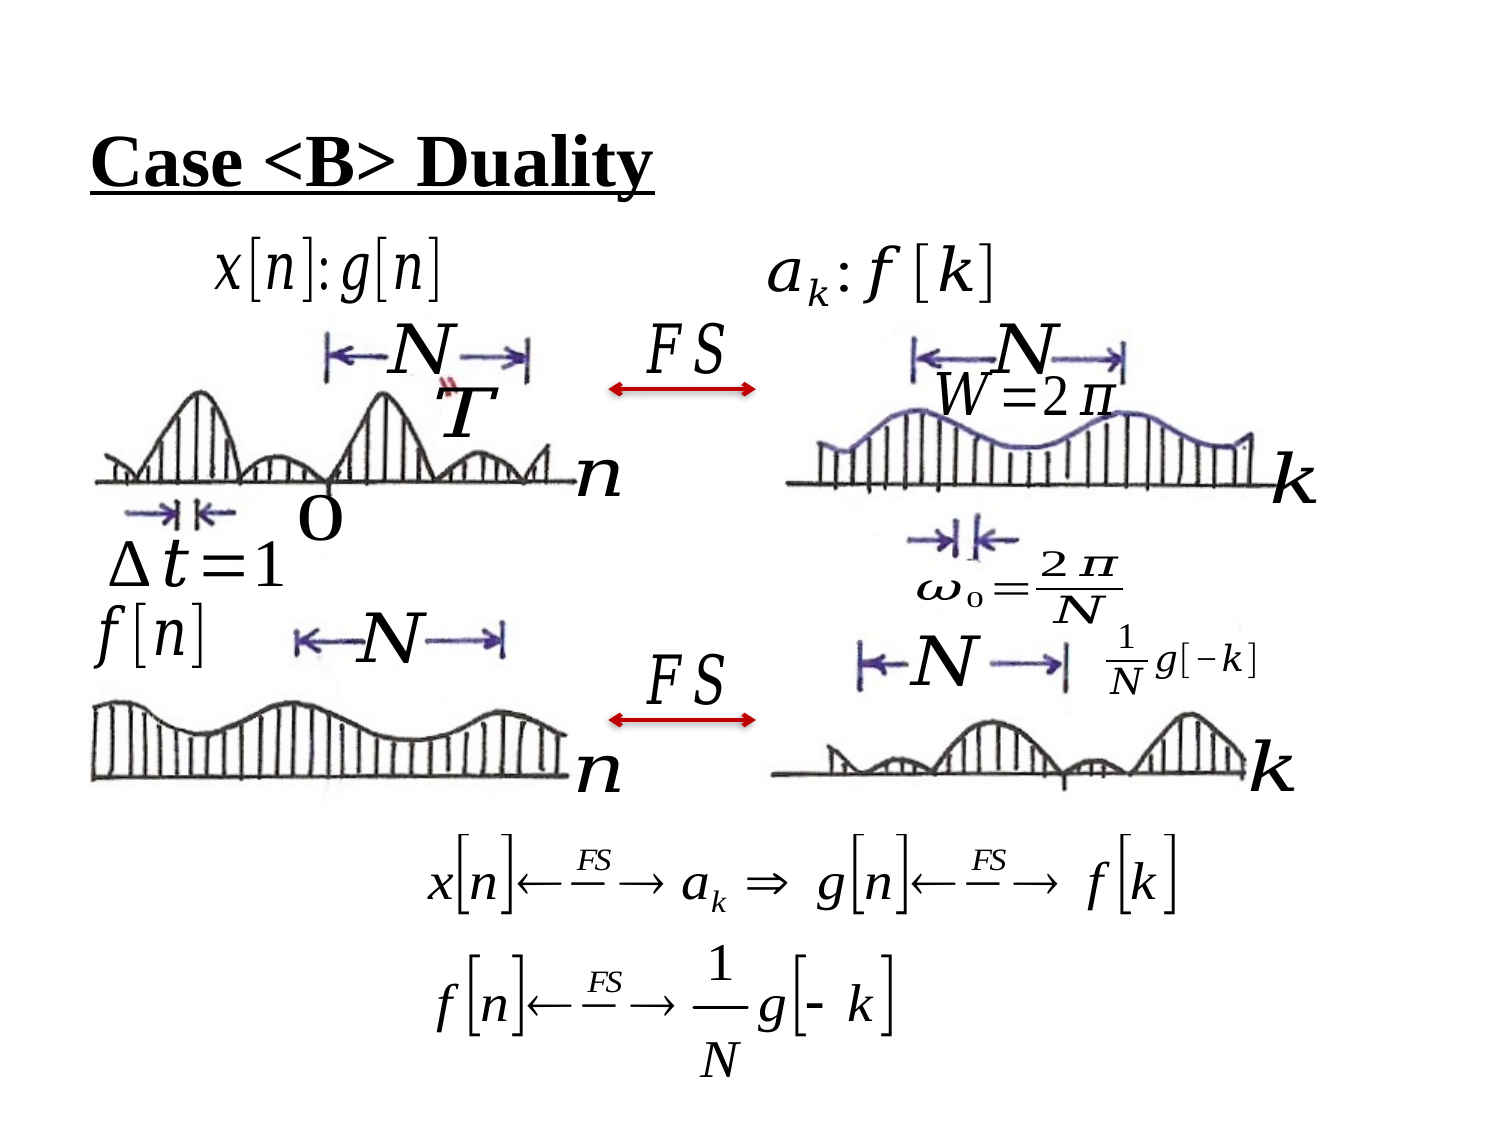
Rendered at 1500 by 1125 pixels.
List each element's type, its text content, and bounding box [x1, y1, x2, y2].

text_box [607, 644, 757, 722]
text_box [417, 833, 1182, 1092]
text_box Case <B> Duality [0, 14, 1500, 210]
picture [88, 307, 1289, 823]
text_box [607, 314, 757, 391]
